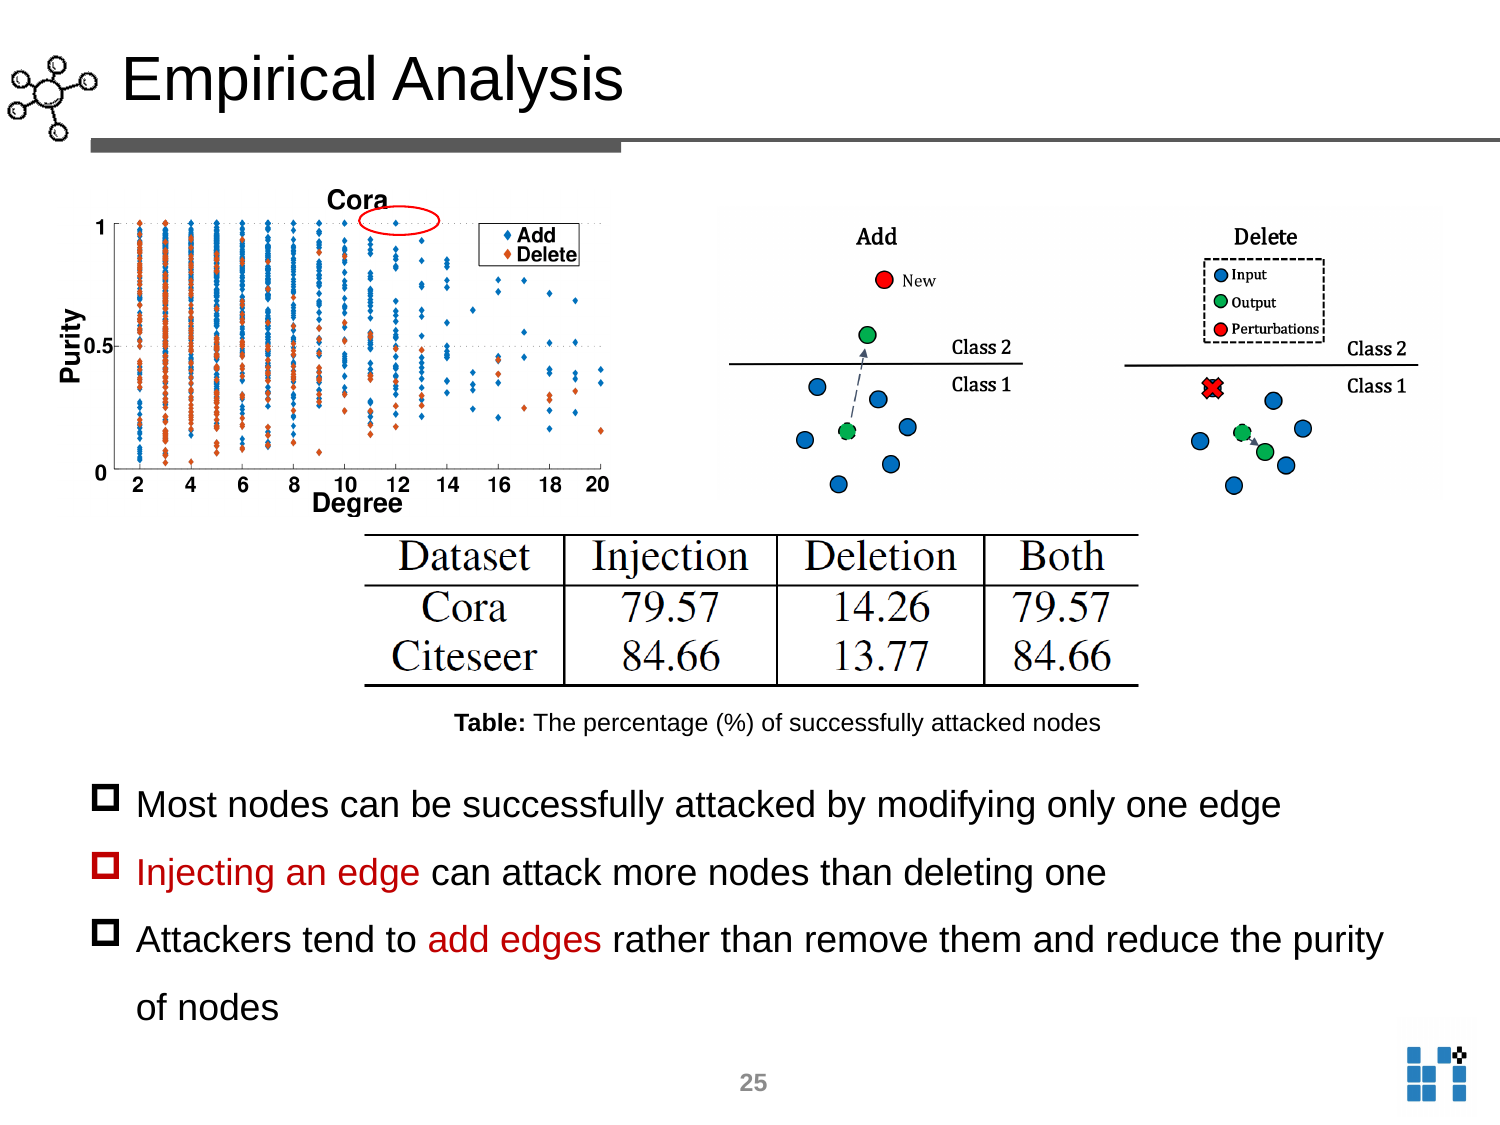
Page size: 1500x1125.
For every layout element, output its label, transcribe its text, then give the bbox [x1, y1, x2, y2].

slide_number 25 [662, 1059, 845, 1105]
text_box Most nodes can be successfully attacked by modifying only one edge Injecting an edge can attack more nodes than deleting one Attackers tend to add edges rather than remove them and reduce the purity of nodes [74, 750, 1434, 1036]
title Empirical Analysis [106, 20, 1401, 140]
text_box Table: The percentage (%) of successfully attacked nodes [439, 698, 1143, 744]
picture [359, 521, 1149, 694]
picture [1396, 1017, 1477, 1117]
picture [57, 189, 611, 517]
picture [717, 206, 1443, 500]
